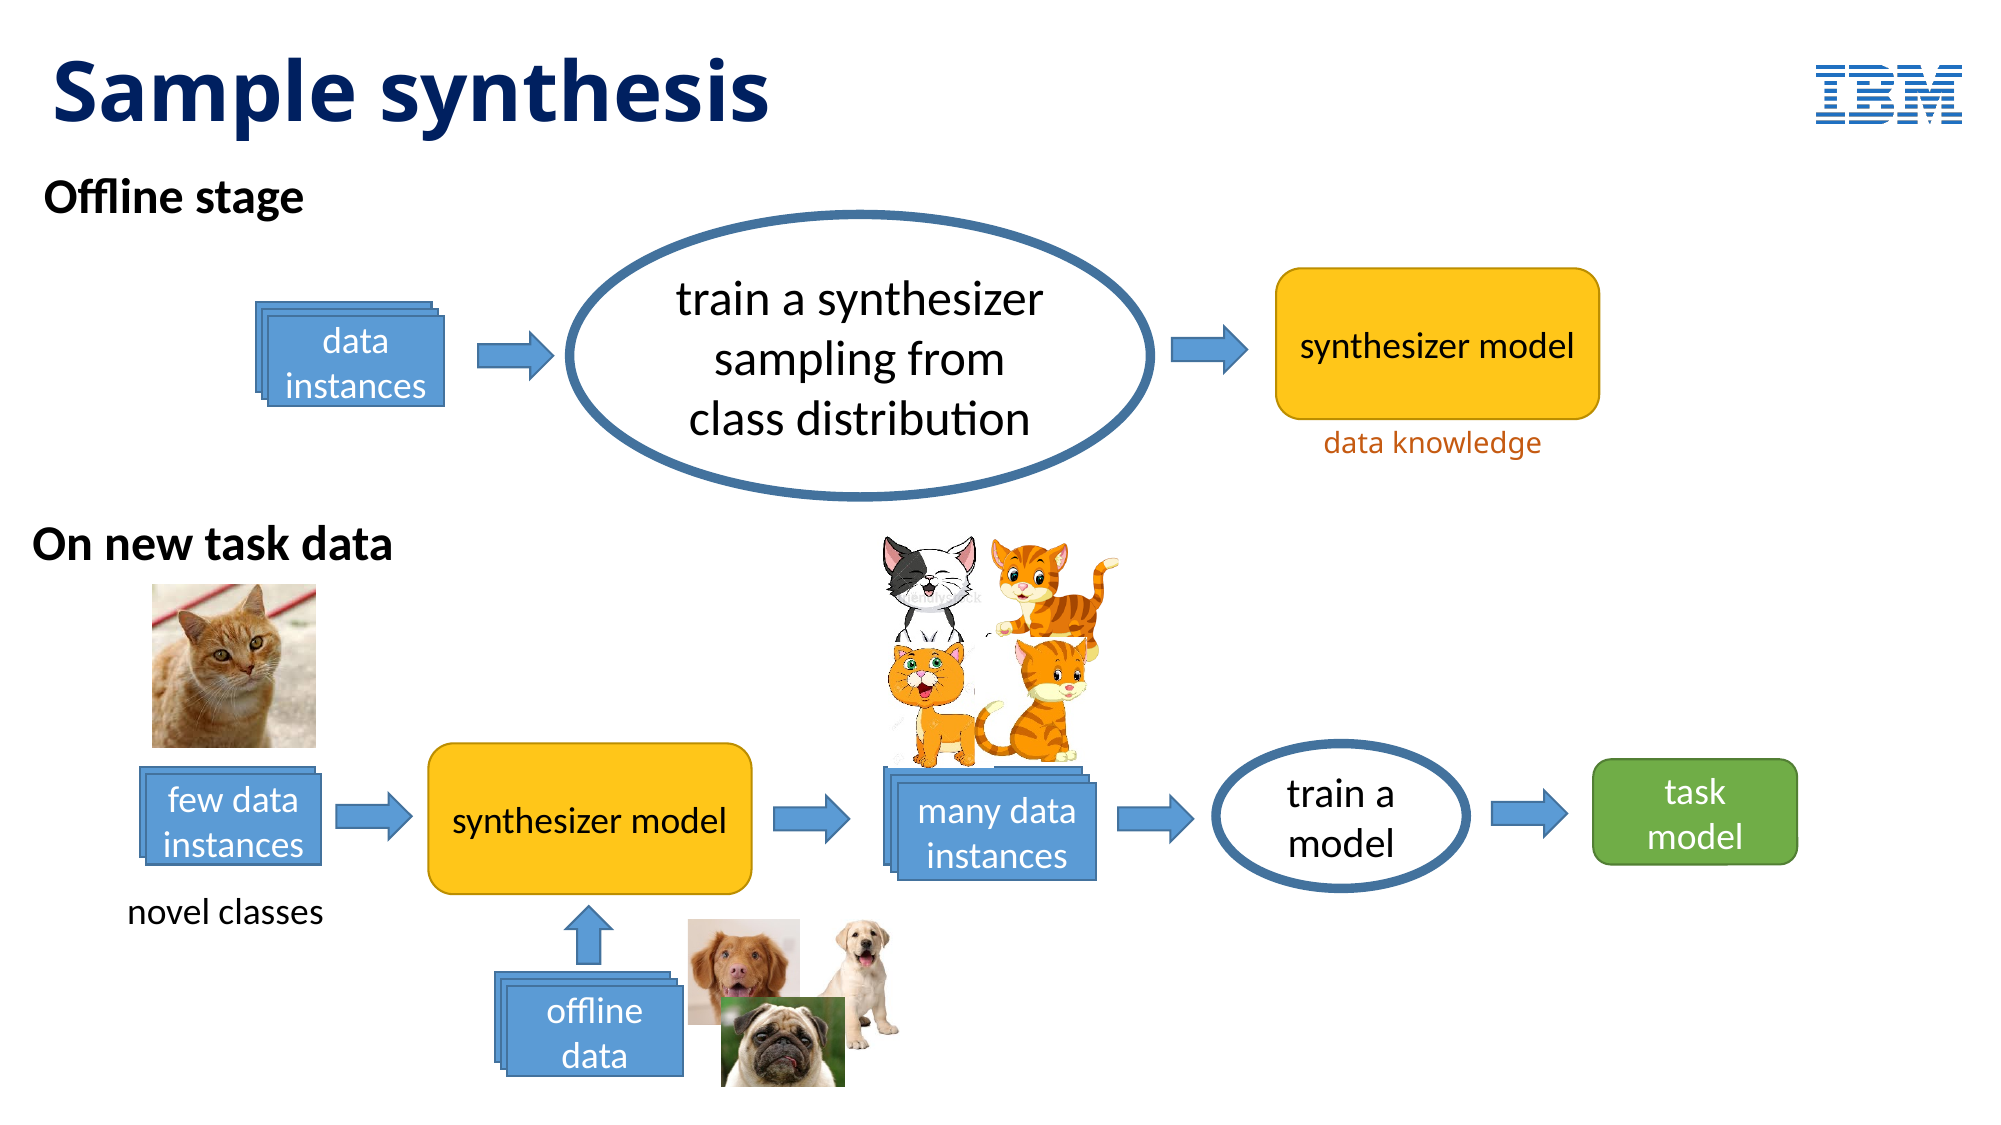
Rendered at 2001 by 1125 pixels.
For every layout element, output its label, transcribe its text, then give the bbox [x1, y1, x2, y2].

text_box On new task data [17, 503, 409, 578]
text_box task model [1592, 758, 1799, 866]
picture [877, 536, 1119, 768]
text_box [255, 301, 444, 407]
text_box [773, 793, 851, 845]
picture [152, 584, 316, 748]
text_box [335, 790, 414, 842]
title Sample synthesis [37, 39, 1740, 150]
text_box novel classes [112, 879, 339, 940]
text_box [1490, 787, 1569, 839]
text_box Offline stage [29, 156, 320, 231]
text_box train a model [1214, 742, 1468, 890]
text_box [139, 767, 322, 865]
text_box [1117, 793, 1195, 845]
text_box [1170, 324, 1249, 376]
text_box [477, 330, 555, 382]
text_box train a synthesizer sampling from class distribution [568, 213, 1152, 498]
picture [687, 919, 900, 1087]
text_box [884, 767, 1097, 880]
picture [1816, 65, 1962, 124]
text_box synthesizer model [1275, 267, 1601, 421]
text_box data knowledge [1308, 417, 1558, 467]
text_box synthesizer model [427, 742, 753, 896]
text_box [563, 904, 615, 965]
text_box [494, 972, 683, 1077]
